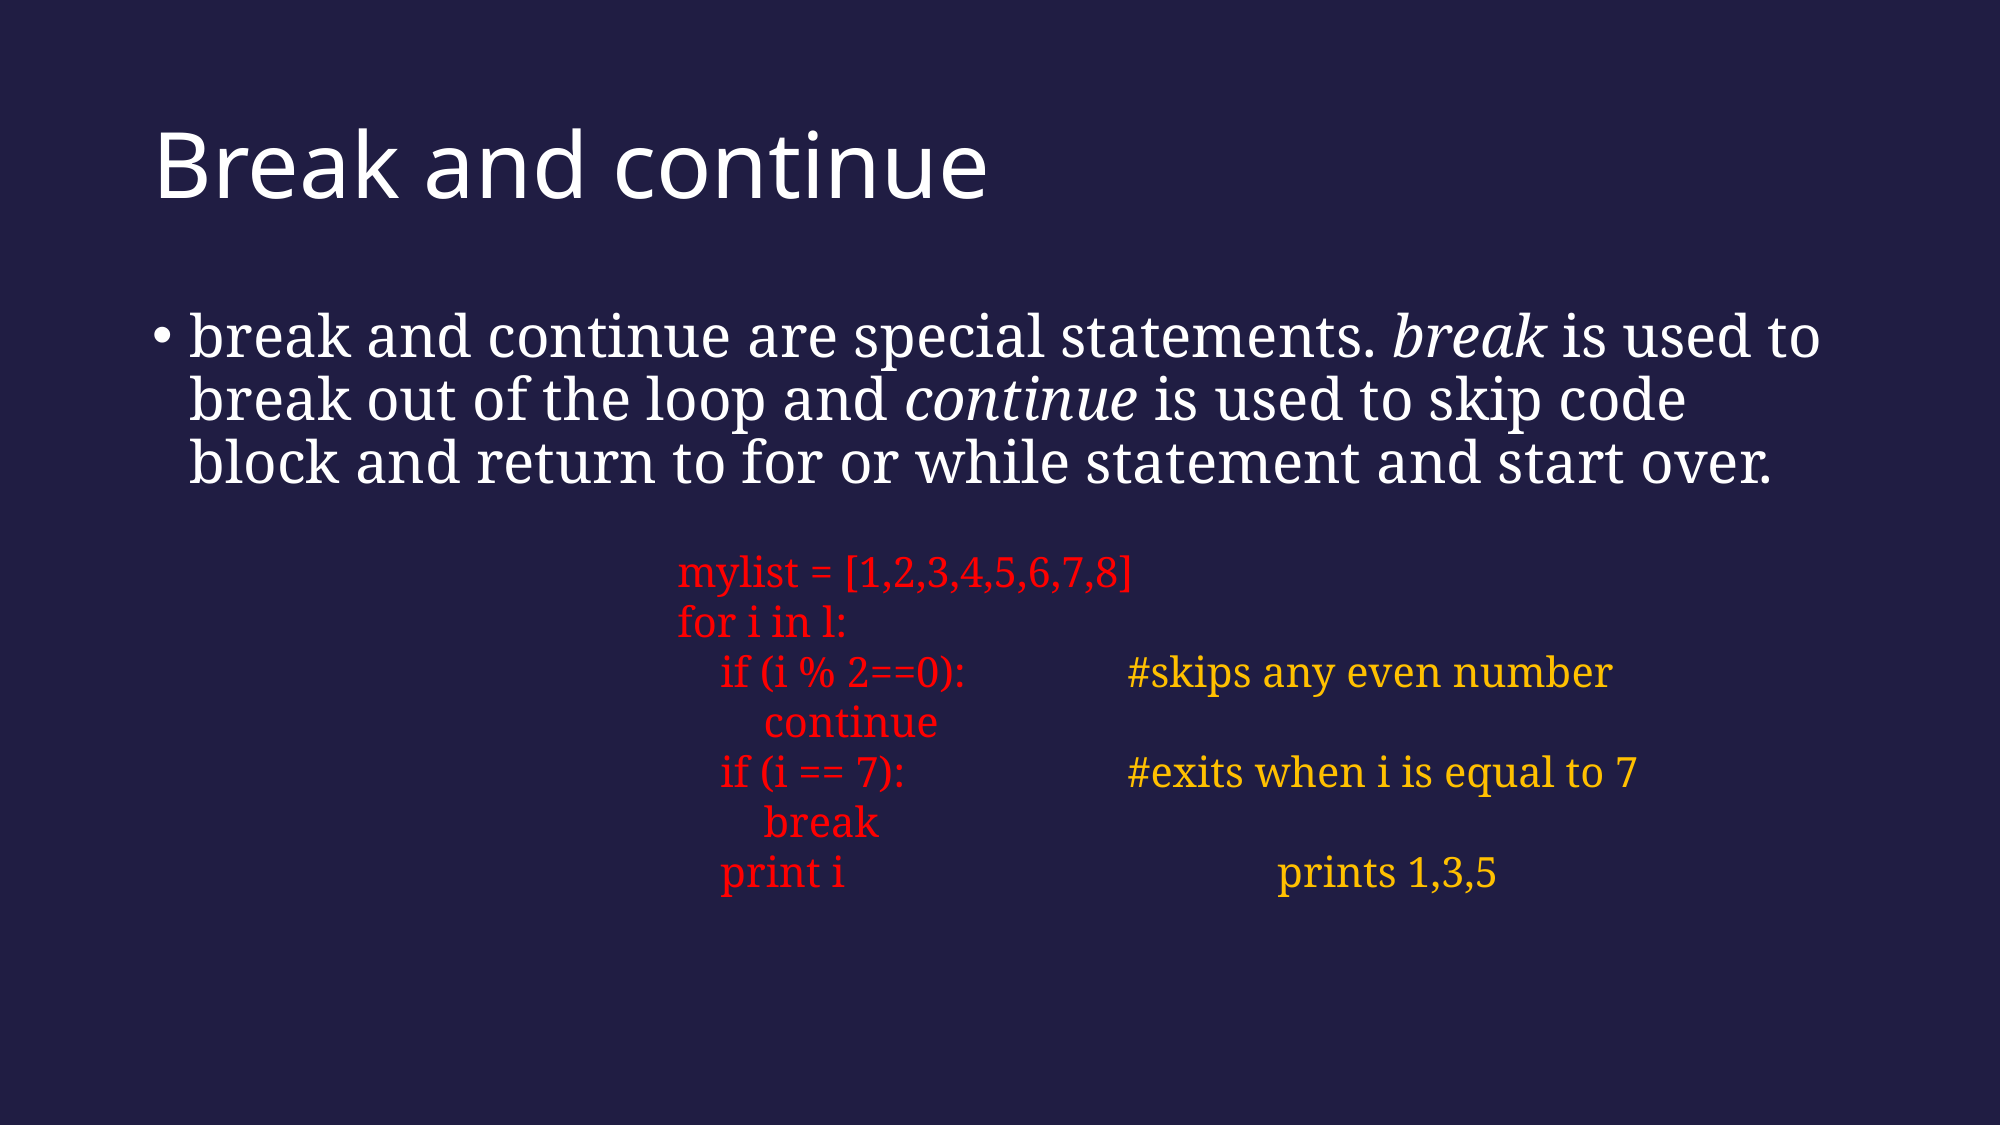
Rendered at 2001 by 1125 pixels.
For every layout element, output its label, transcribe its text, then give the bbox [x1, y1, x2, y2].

title Break and continue [137, 59, 1863, 278]
list break and continue are special statements. break is used to break out of the loop and continue is used to skip code block and return to for or while statement and start over. mylist = [1,2,3,4,5,6,7,8] for i in l: if (i % 2==0): #skips any even number continue if (i == 7): #exits when i is equal to 7 break print i prints 1,3,5 [137, 299, 1863, 1014]
